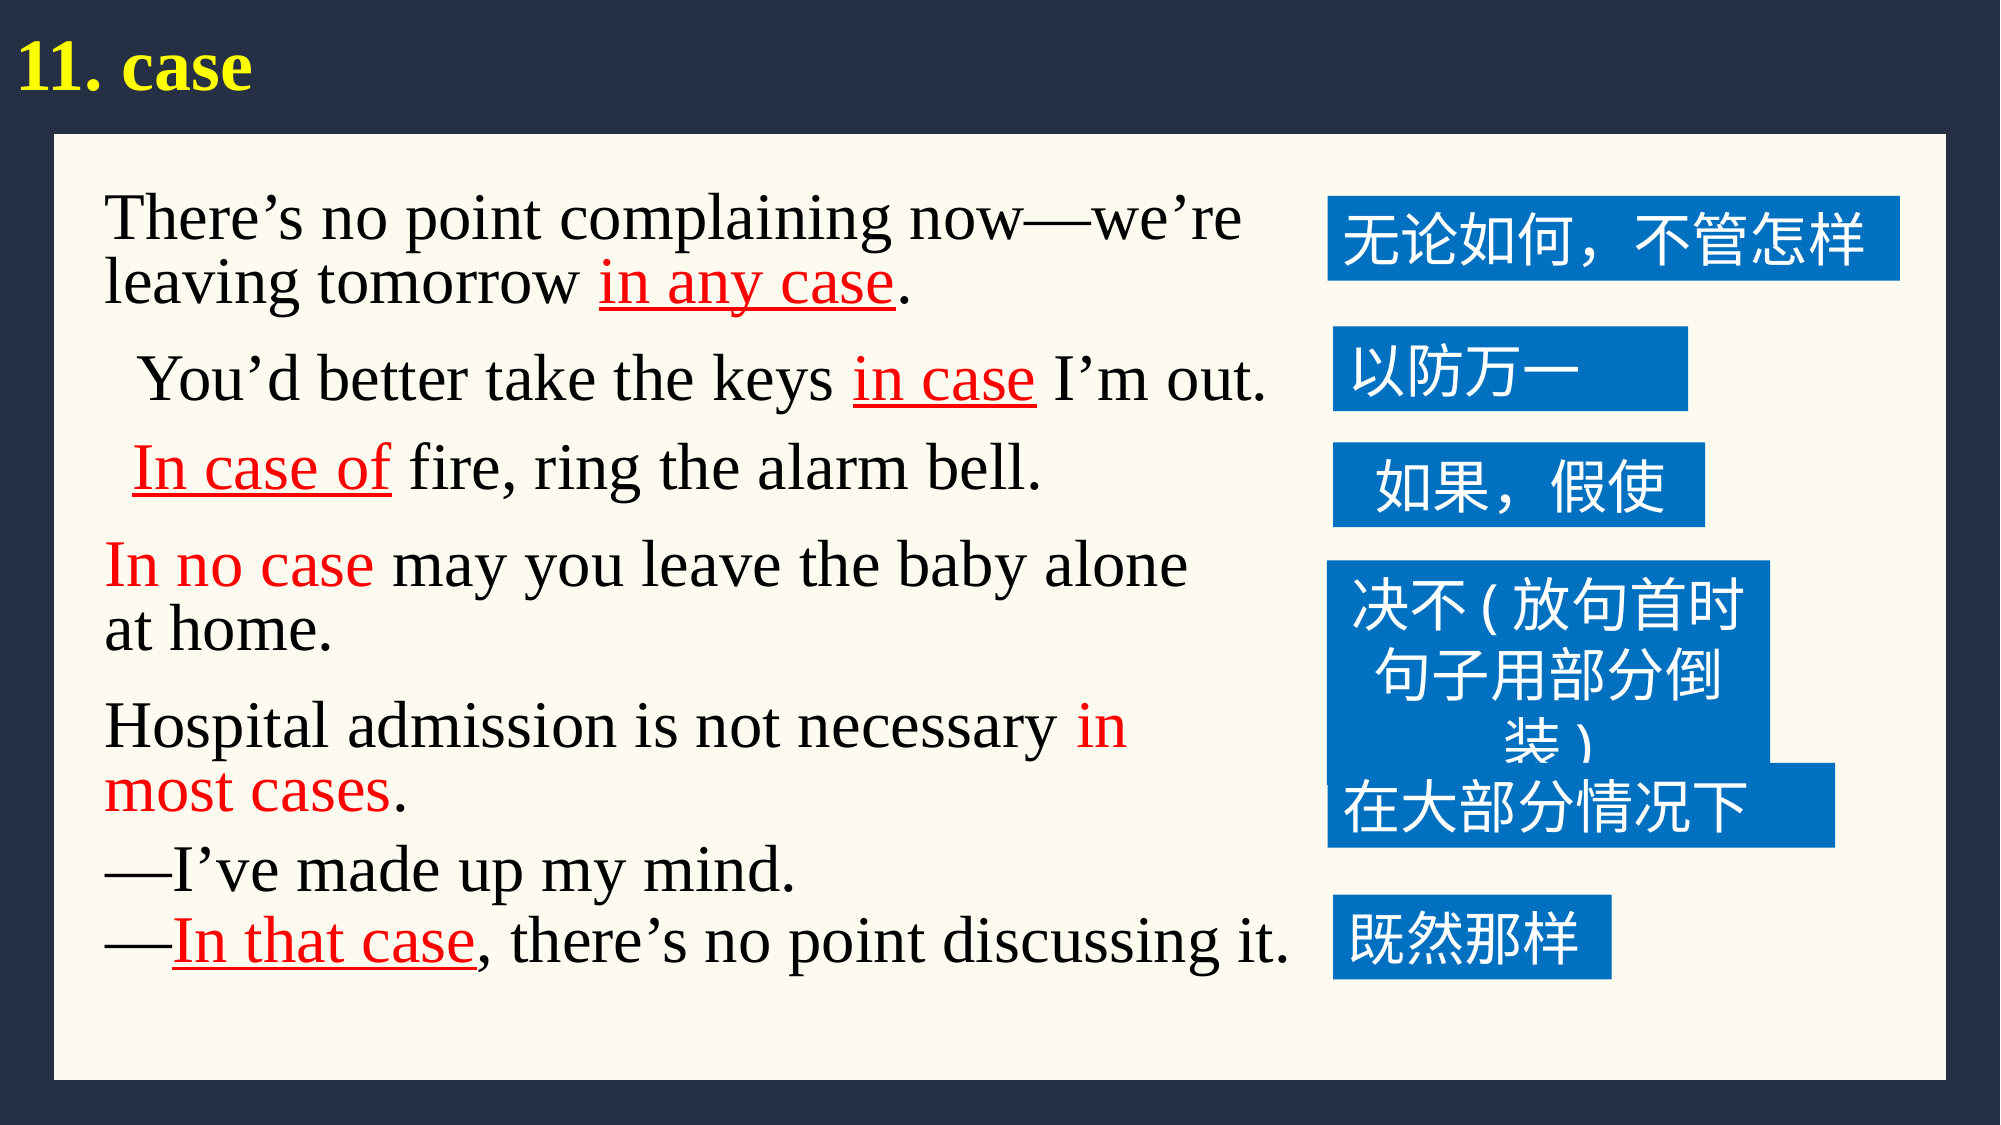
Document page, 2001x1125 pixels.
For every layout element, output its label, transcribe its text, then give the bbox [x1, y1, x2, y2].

text_box 既然那样 [1333, 894, 1612, 980]
text_box 无论如何，不管怎样 [1327, 195, 1900, 281]
text_box 以防万一 [1333, 326, 1689, 412]
text_box [55, 136, 1945, 1078]
text_box You’d better take the keys in case I’m out. [121, 326, 1301, 421]
text_box 在大部分情况下 [1327, 762, 1836, 848]
text_box There’s no point complaining now—we’re leaving tomorrow in any case. [89, 181, 1313, 324]
title 11. case [0, 0, 510, 137]
text_box 决不(放句首时句子用部分倒装) [1326, 560, 1771, 785]
text_box Hospital admission is not necessary in most cases. [89, 689, 1186, 832]
text_box —I’ve made up my mind. —In that case, there’s no point discussing it. [90, 826, 1845, 985]
text_box In case of fire, ring the alarm bell. [117, 415, 1060, 510]
text_box 如果，假使 [1333, 442, 1706, 528]
text_box In no case may you leave the baby alone at home. [89, 528, 1235, 671]
